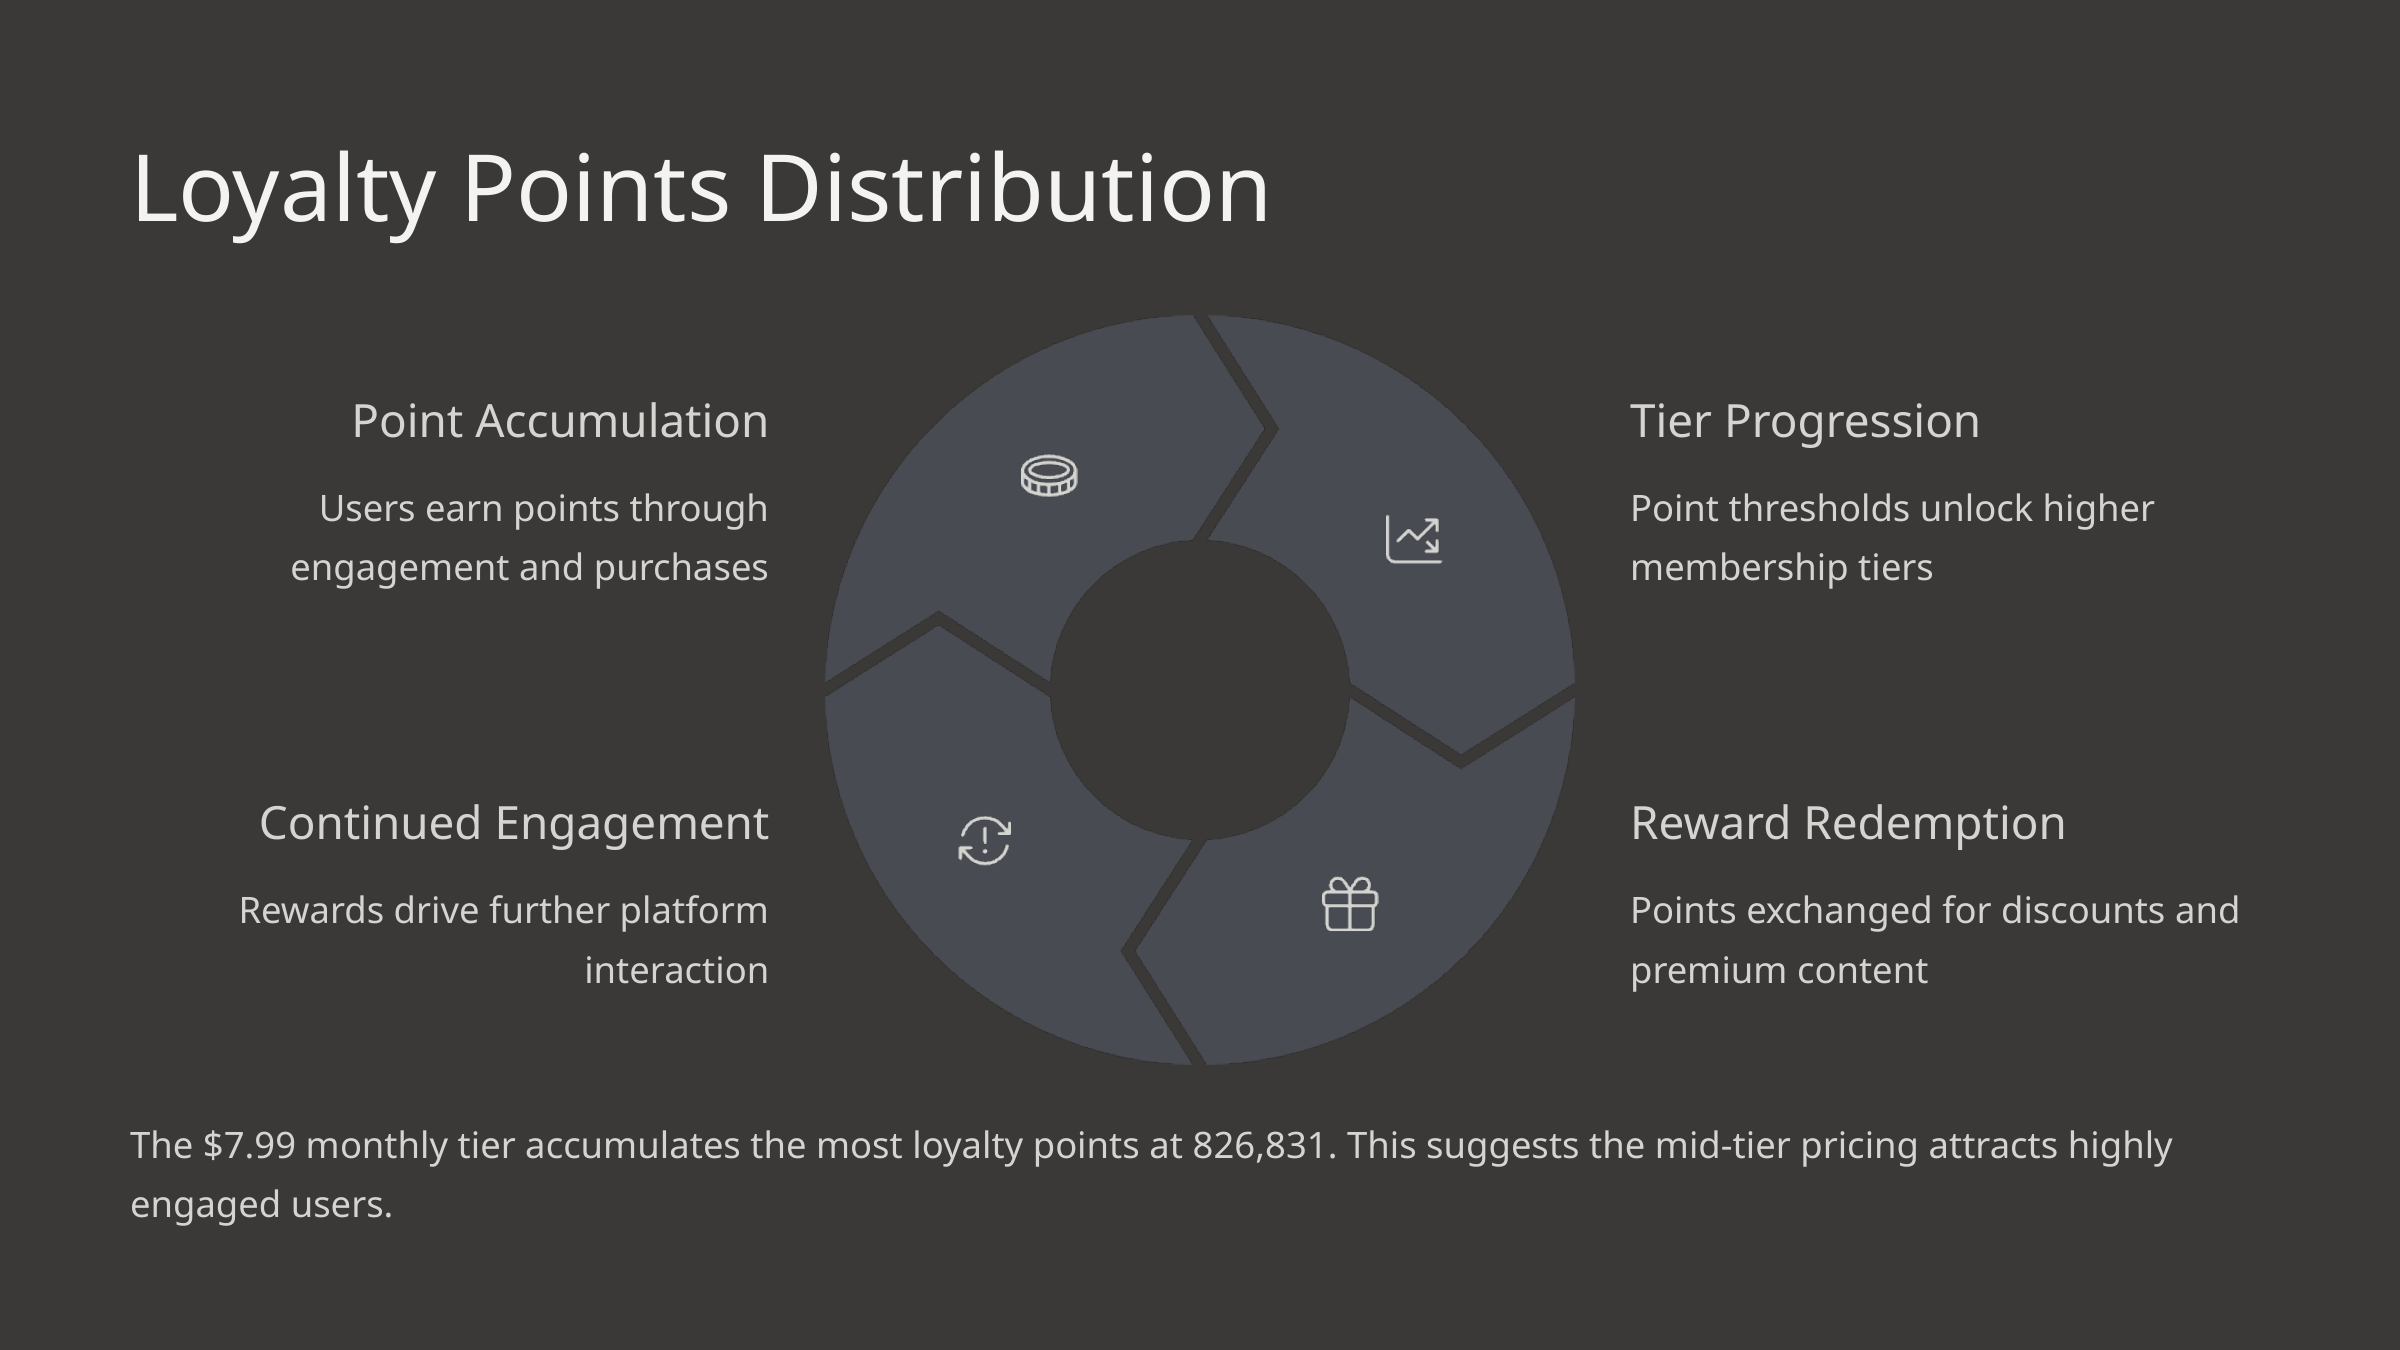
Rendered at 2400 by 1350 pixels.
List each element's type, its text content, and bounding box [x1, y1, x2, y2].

text_box Rewards drive further platform interaction [130, 871, 770, 991]
text_box Users earn points through engagement and purchases [130, 469, 770, 589]
text_box Loyalty Points Distribution [130, 124, 1247, 242]
text_box Points exchanged for discounts and premium content [1630, 871, 2270, 991]
text_box The $7.99 monthly tier accumulates the most loyalty points at 826,831. This suggests the mid-tier pricing attracts highly engaged users. [130, 1106, 2270, 1226]
picture [825, 315, 1575, 1065]
text_box Continued Engagement [273, 791, 770, 850]
text_box Point thresholds unlock higher membership tiers [1630, 469, 2270, 589]
text_box Reward Redemption [1630, 791, 2096, 850]
text_box Point Accumulation [304, 388, 770, 447]
text_box Tier Progression [1630, 388, 2096, 447]
